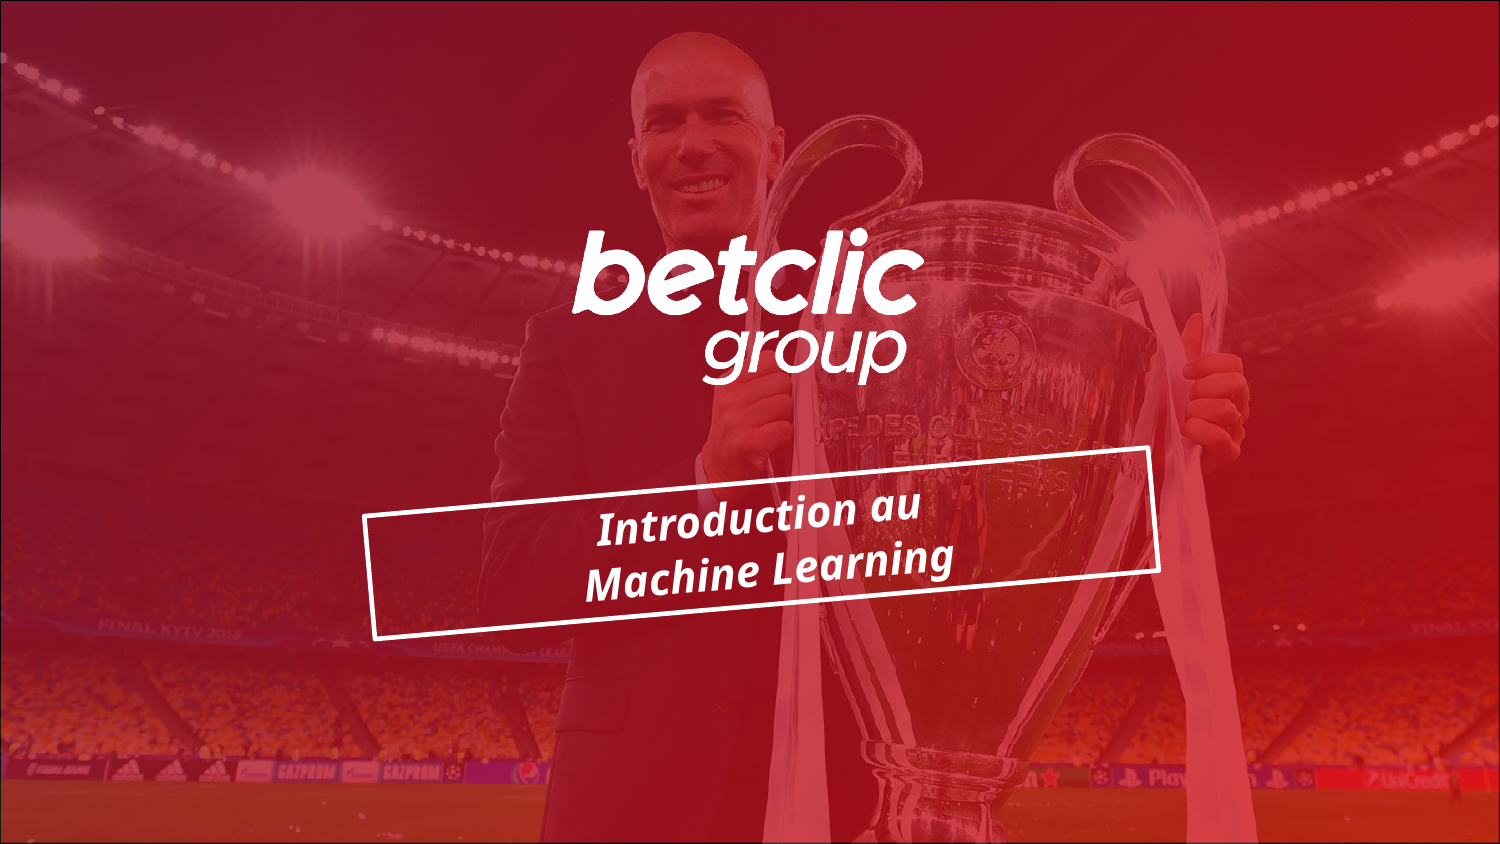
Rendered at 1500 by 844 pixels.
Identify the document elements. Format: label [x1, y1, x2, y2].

text_box [0, 0, 1500, 844]
